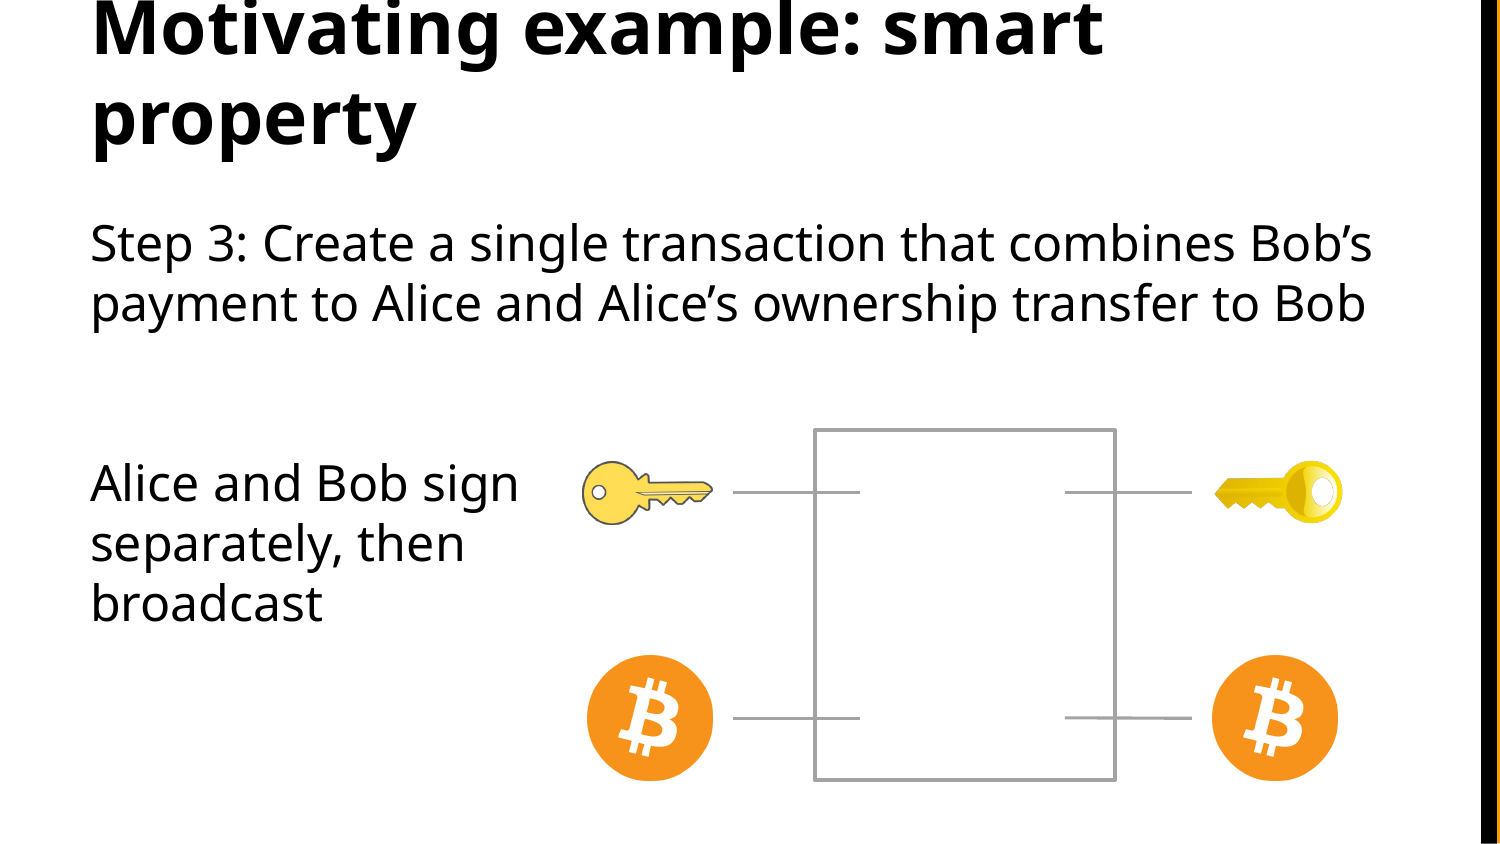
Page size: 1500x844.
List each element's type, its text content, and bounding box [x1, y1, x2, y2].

picture [582, 460, 713, 525]
list Step 3: Create a single transaction that combines Bob’s payment to Alice and Alice’s ownership transfer to Bob Alice and Bob sign separately, then broadcast [75, 196, 1413, 808]
picture [1212, 655, 1338, 782]
title Motivating example: smart property [75, 33, 1425, 175]
picture [1214, 422, 1354, 563]
text_box [814, 430, 1115, 781]
picture [587, 655, 713, 782]
